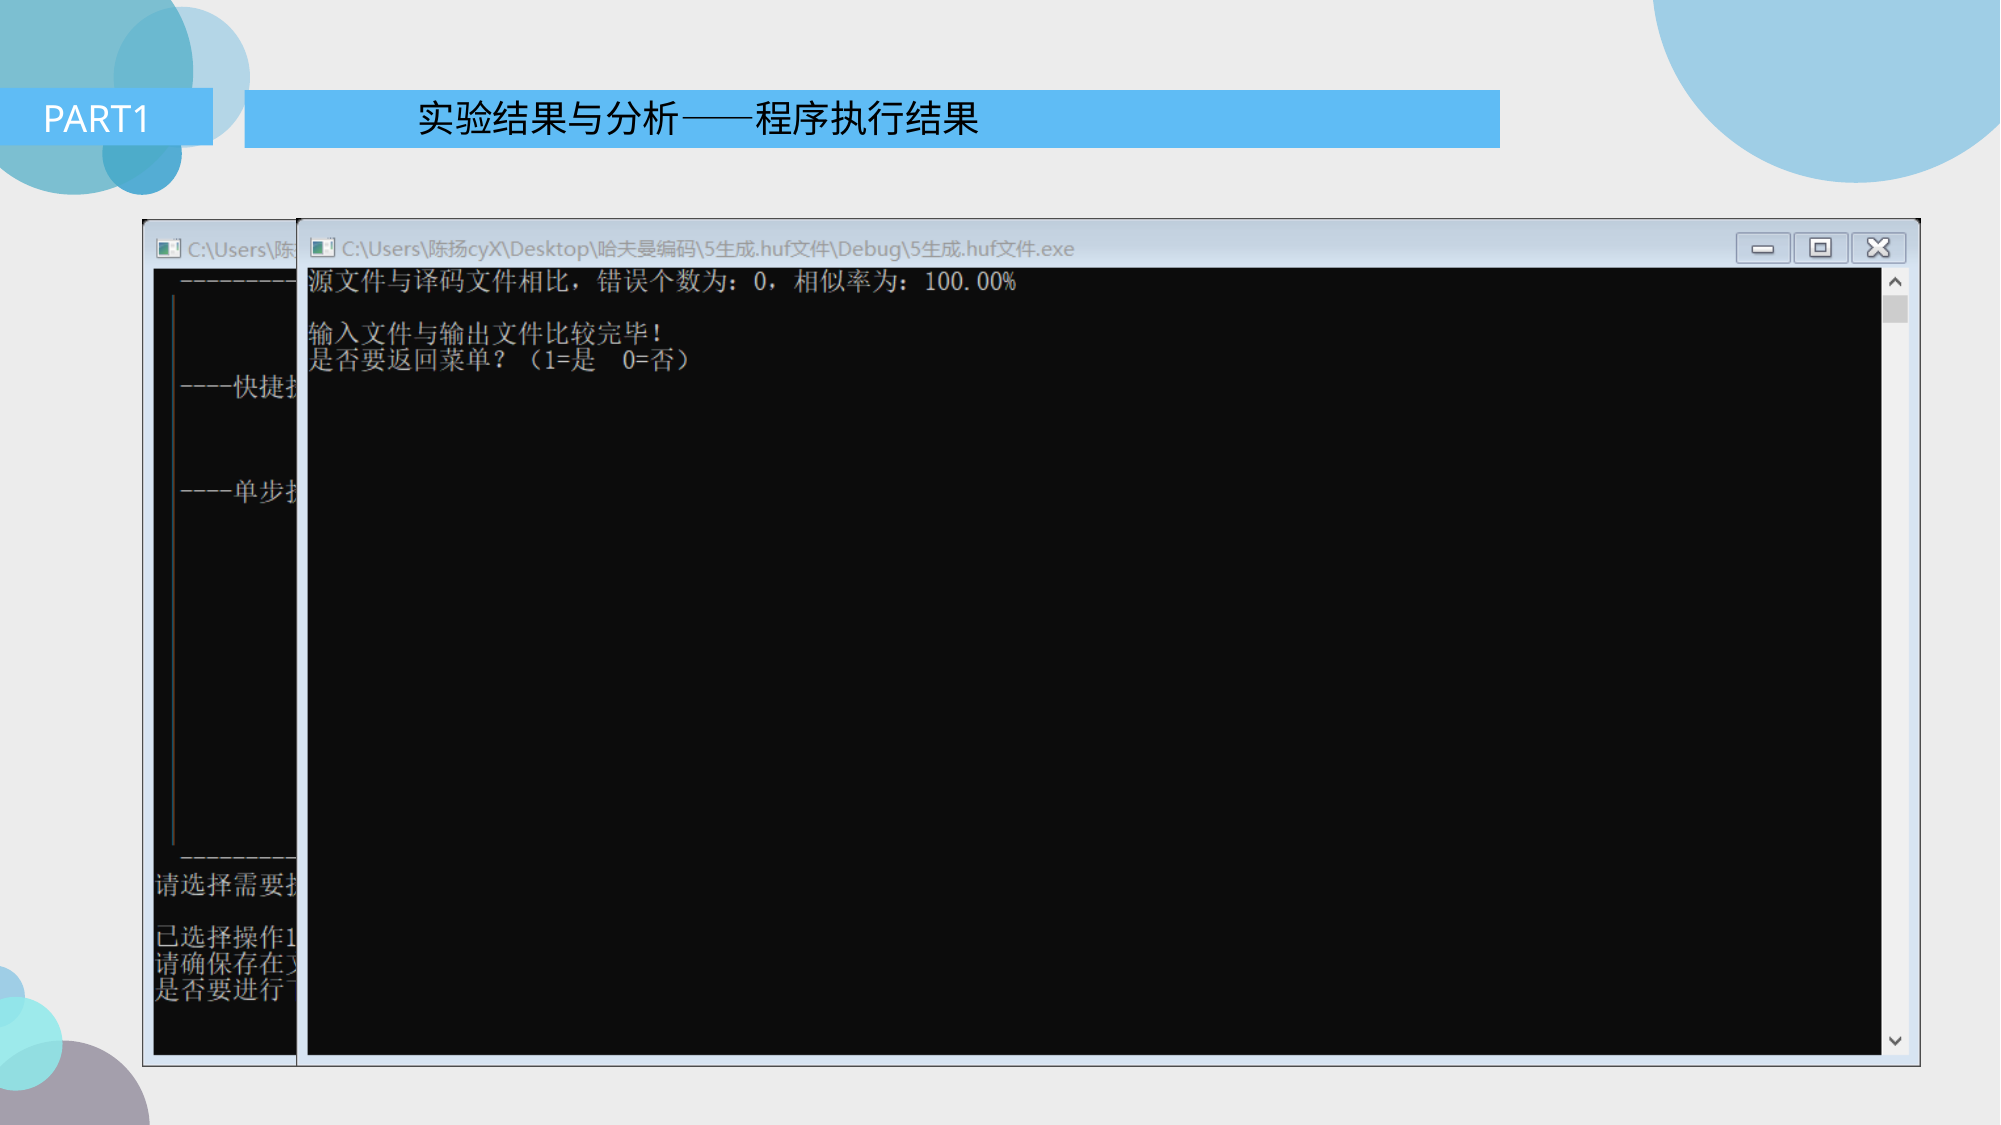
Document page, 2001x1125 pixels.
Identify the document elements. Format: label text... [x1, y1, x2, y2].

text_box 实验结果与分析——程序执行结果 [403, 87, 1159, 148]
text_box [0, 0, 250, 195]
text_box [250, 89, 1501, 149]
text_box [1653, 0, 2000, 183]
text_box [0, 966, 150, 1125]
picture [141, 218, 1921, 1068]
